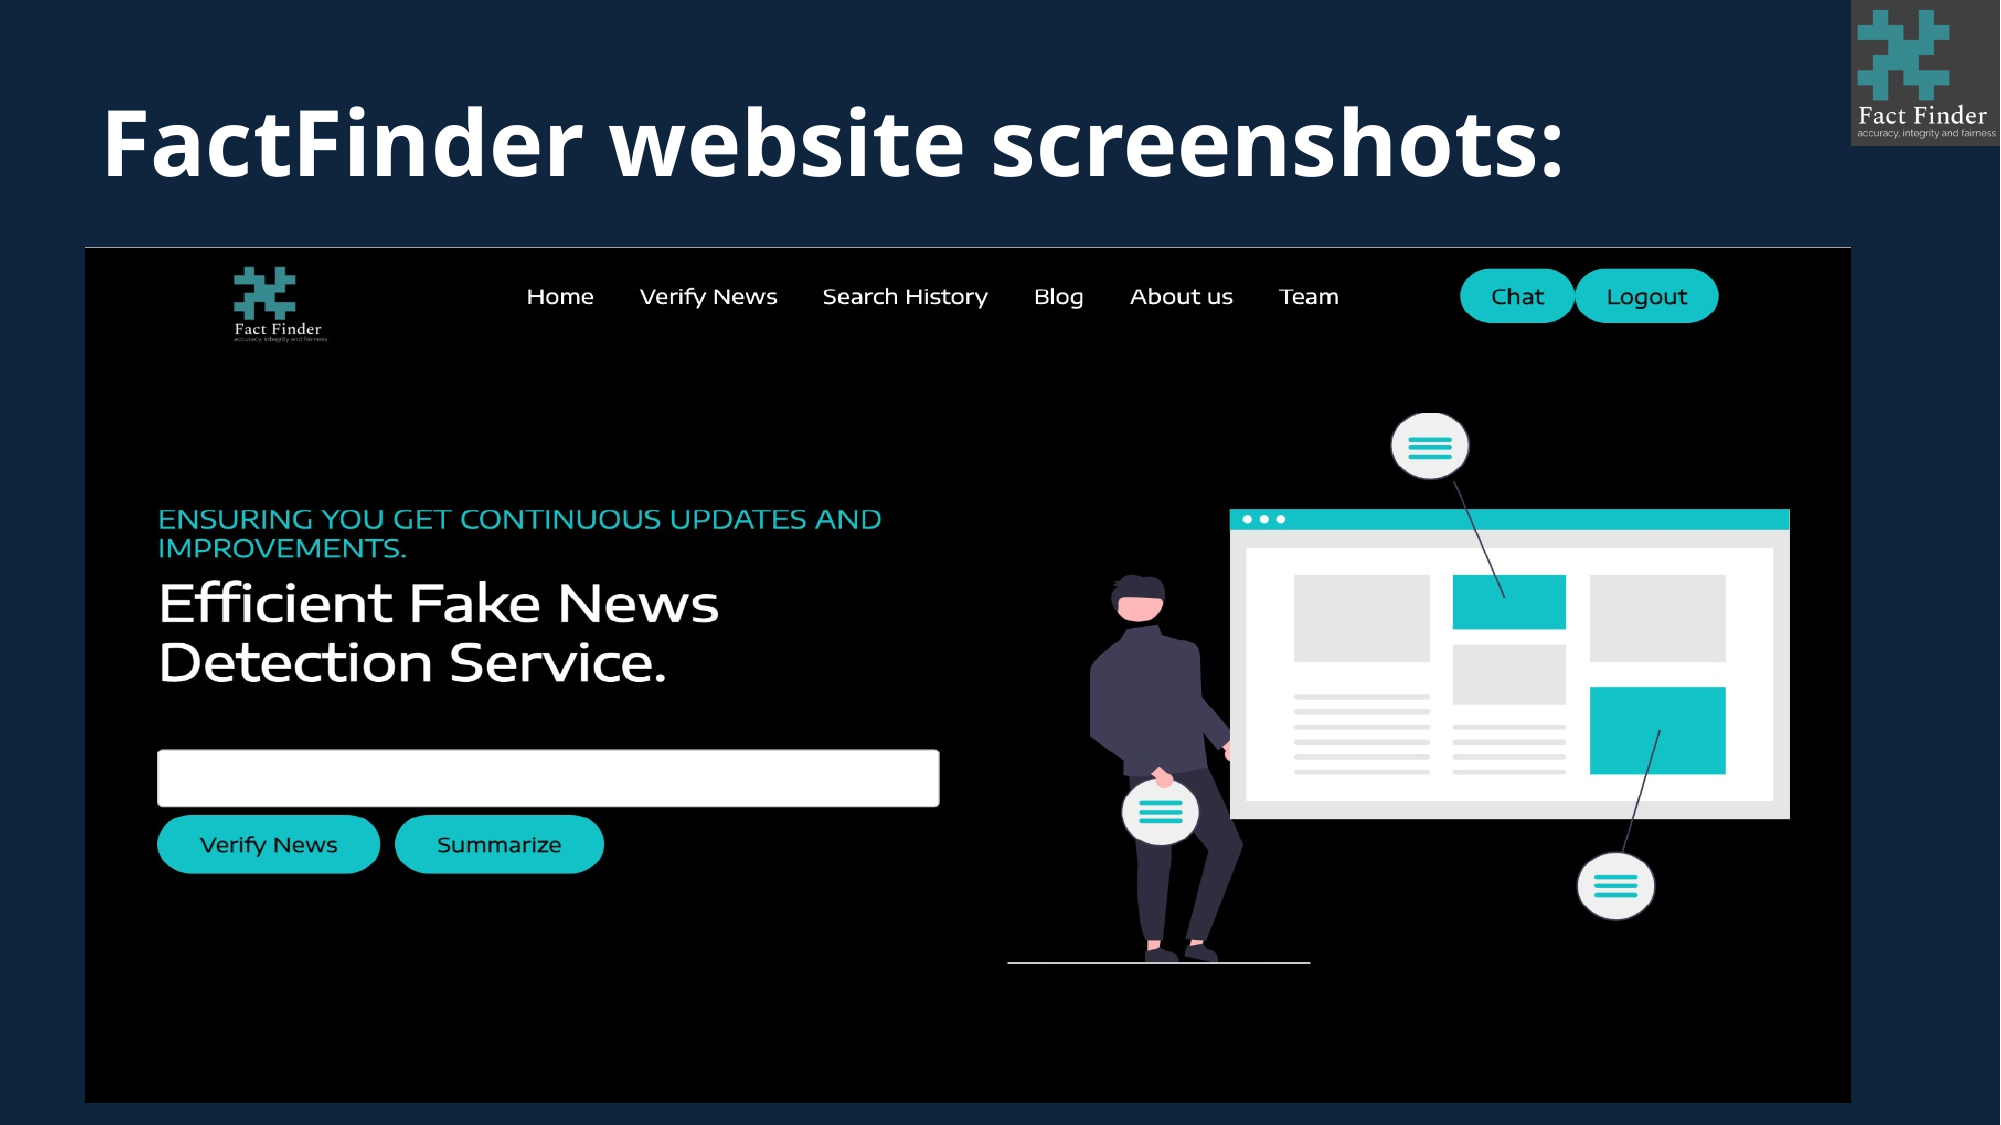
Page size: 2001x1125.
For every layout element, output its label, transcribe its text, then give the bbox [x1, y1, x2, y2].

title FactFinder website screenshots: [85, 55, 1811, 239]
picture [85, 247, 1851, 1103]
picture [1851, 0, 2000, 146]
